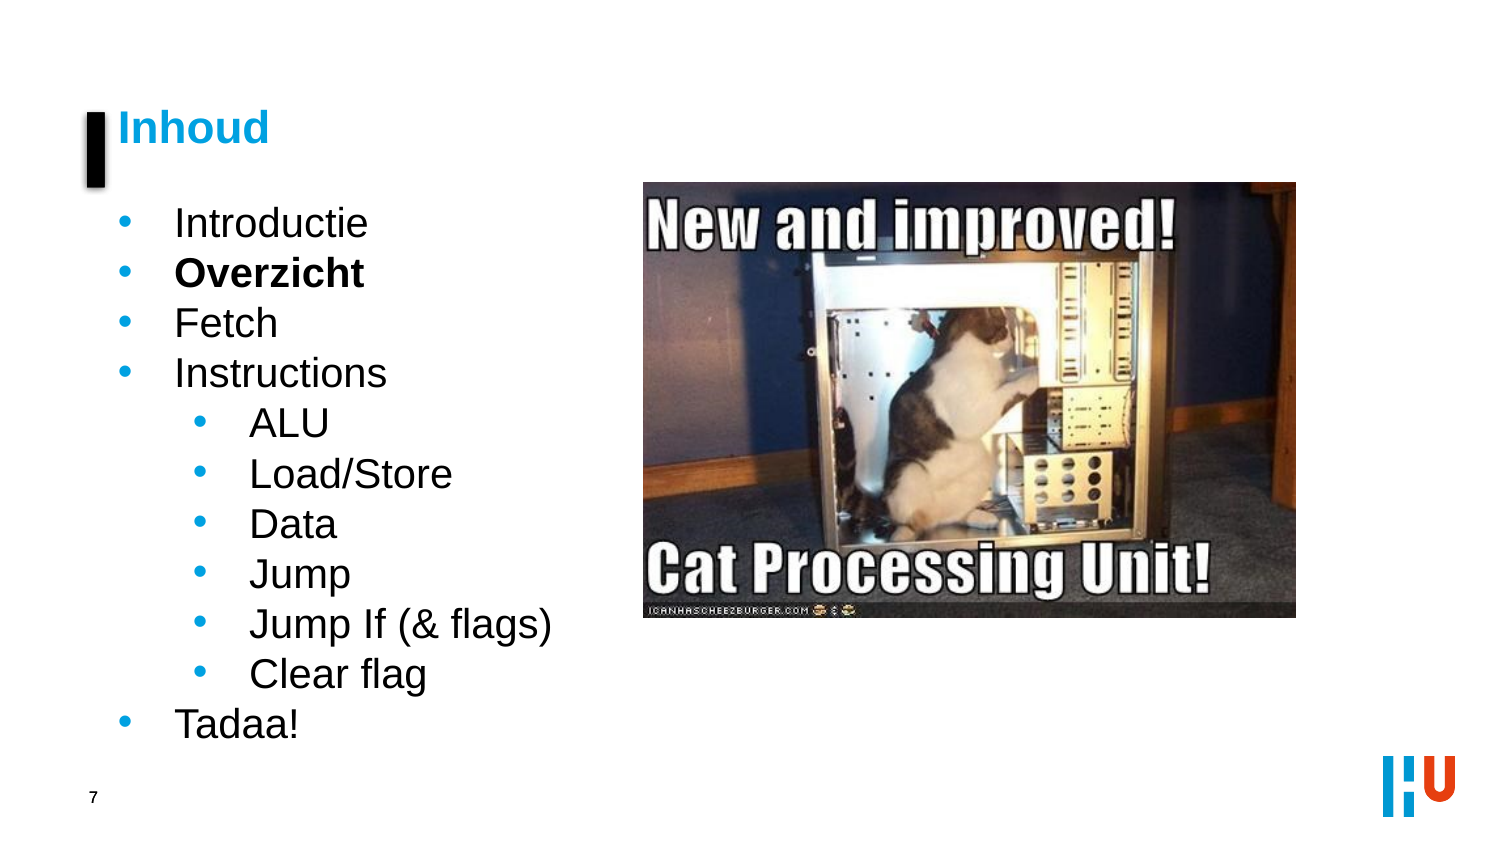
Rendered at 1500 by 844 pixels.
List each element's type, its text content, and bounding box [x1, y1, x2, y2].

picture [1394, 756, 1455, 817]
picture [643, 182, 1296, 618]
list Introductie Overzicht Fetch Instructions ALU Load/Store Data Jump Jump If (& flags) Clear flag Tadaa! [117, 196, 1357, 737]
list Inhoud [117, 102, 1357, 178]
